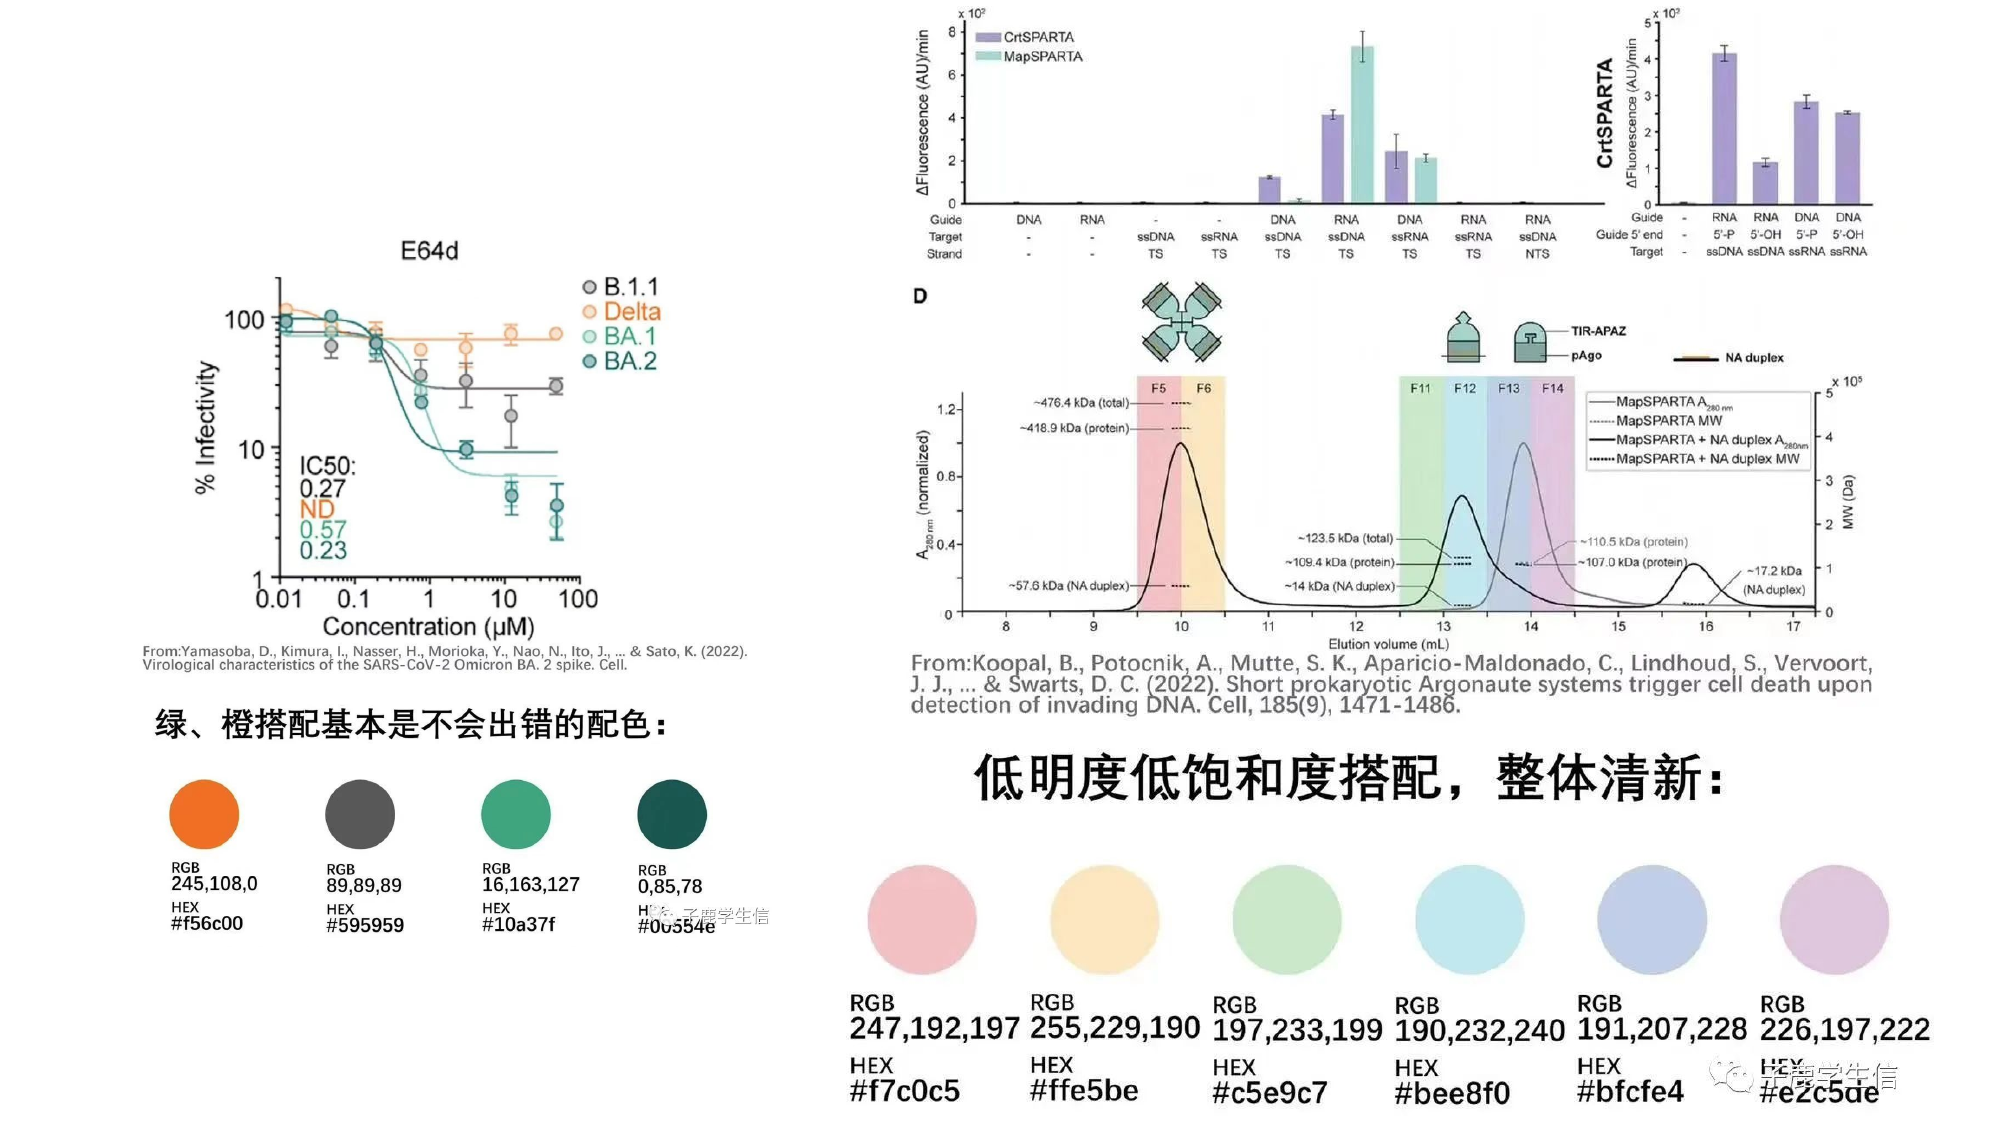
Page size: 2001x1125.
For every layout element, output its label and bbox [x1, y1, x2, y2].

picture [825, 0, 1934, 1125]
list [86, 232, 792, 947]
